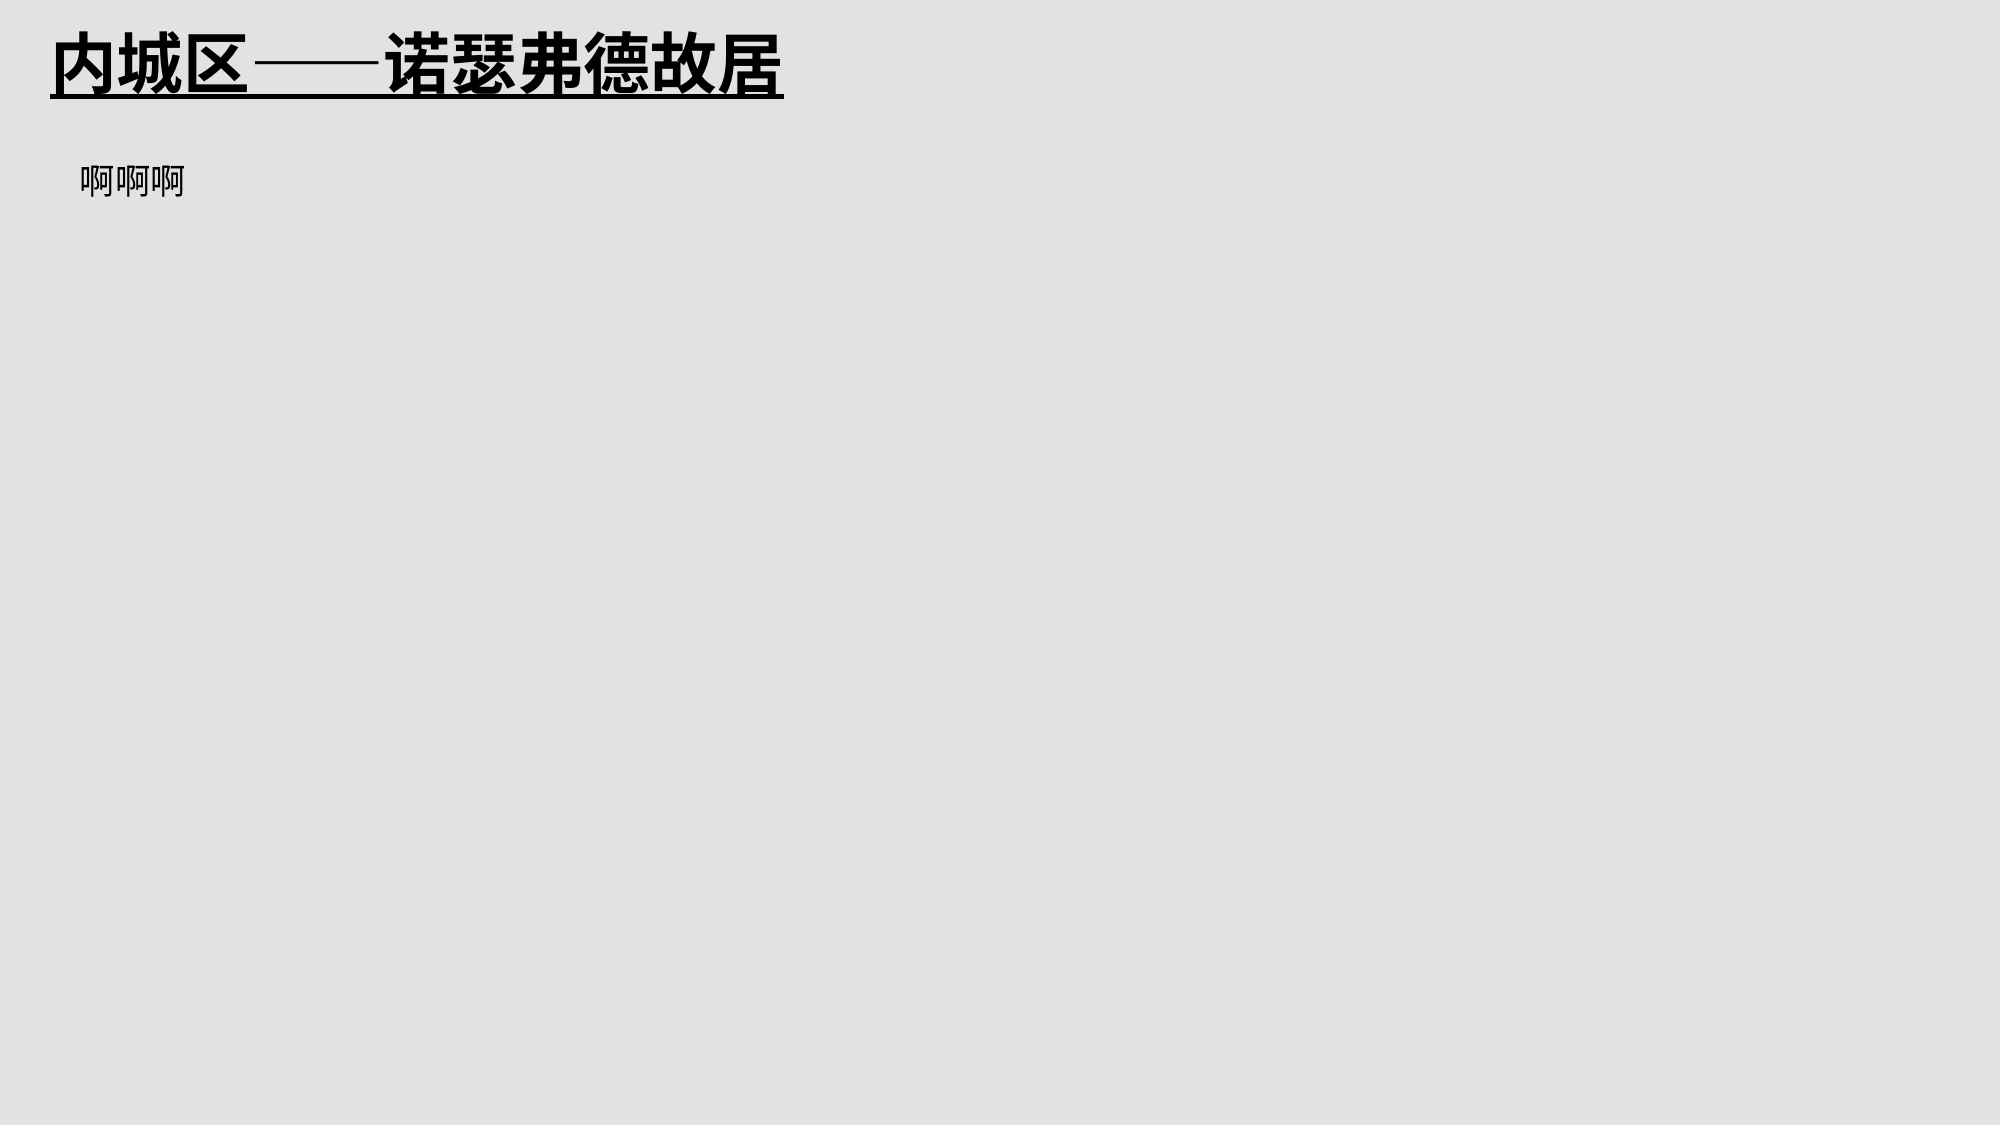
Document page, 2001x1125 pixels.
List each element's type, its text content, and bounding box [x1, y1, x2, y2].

text_box 内城区——诺瑟弗德故居 [35, 14, 800, 110]
text_box 啊啊啊 [64, 151, 1297, 209]
